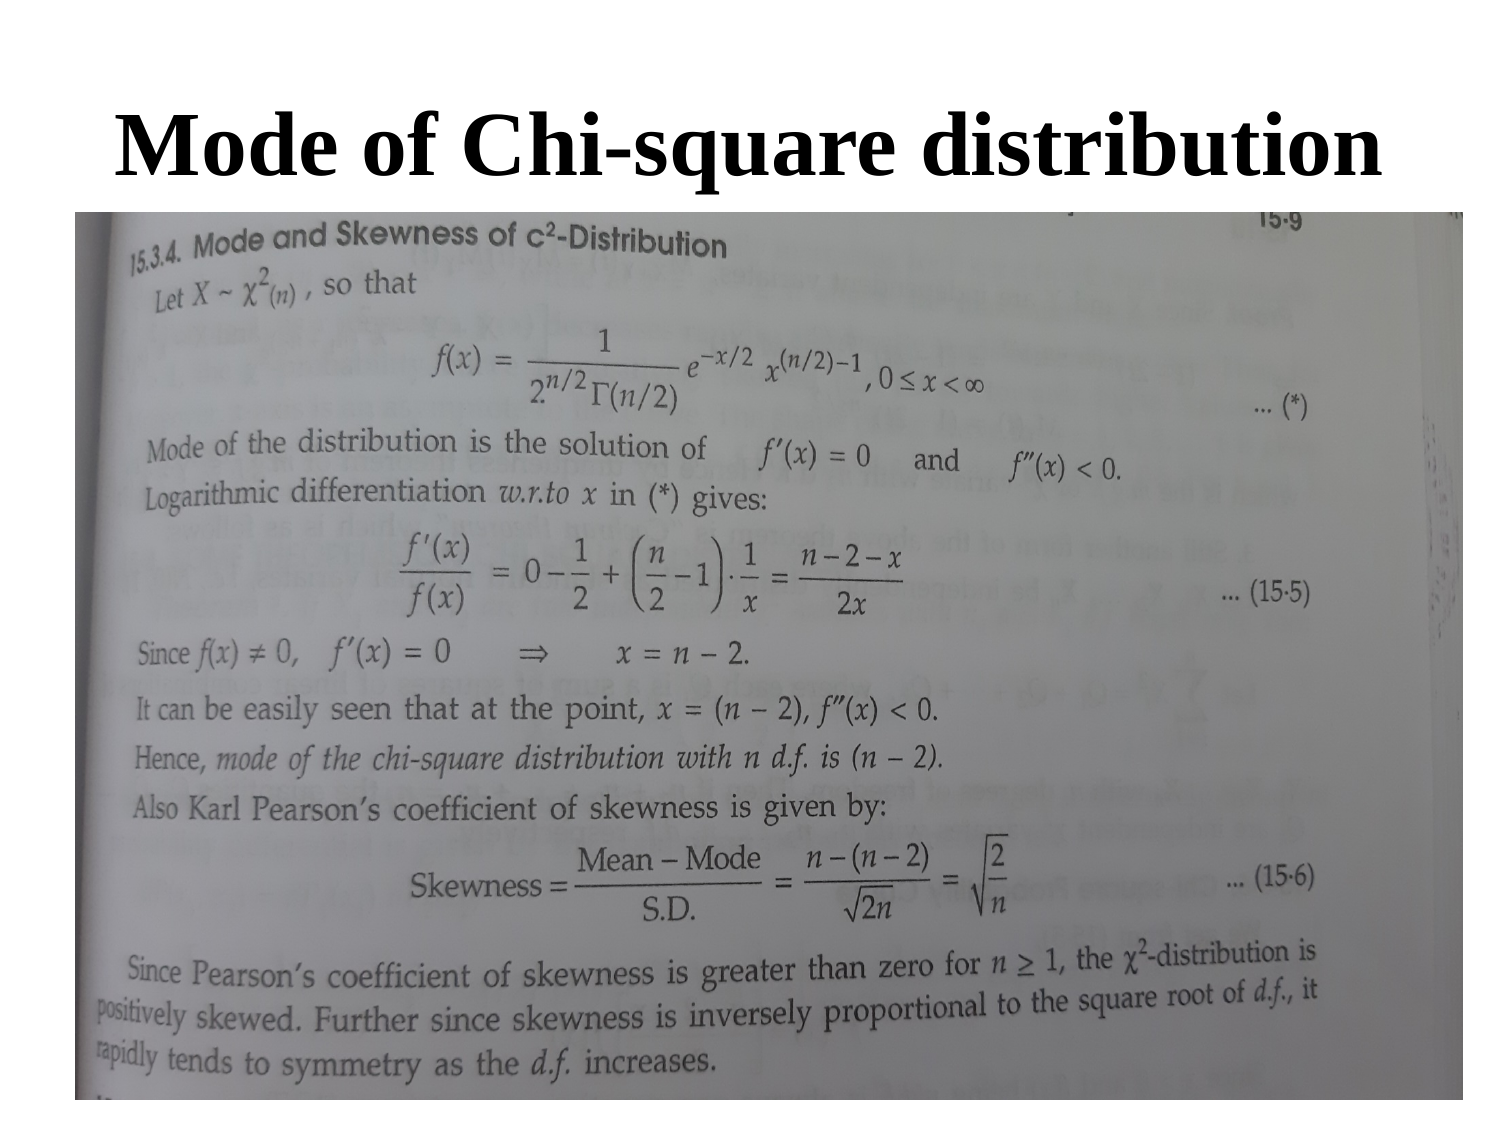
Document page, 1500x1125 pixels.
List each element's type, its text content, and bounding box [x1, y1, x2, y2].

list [74, 212, 1463, 1101]
title Mode of Chi-square distribution [75, 45, 1425, 210]
